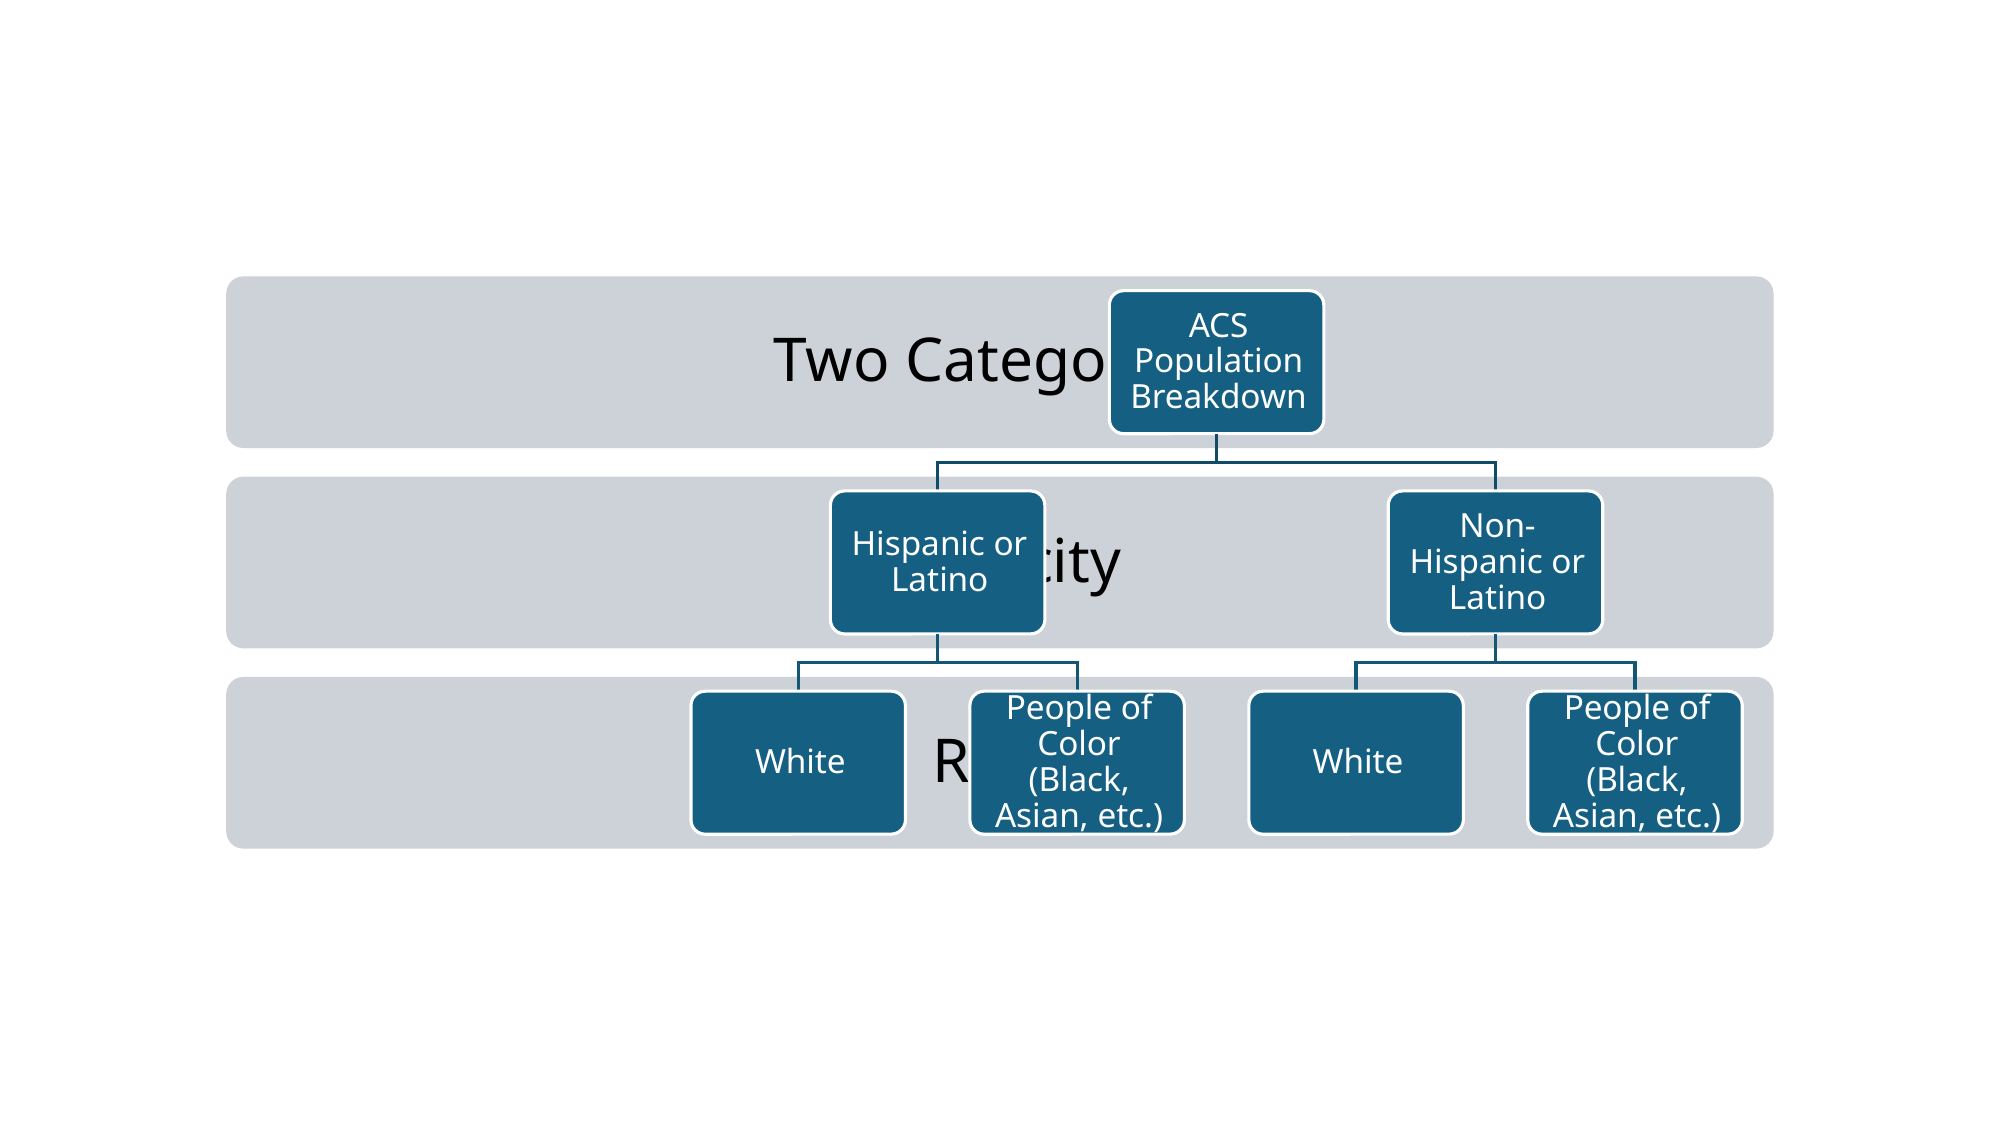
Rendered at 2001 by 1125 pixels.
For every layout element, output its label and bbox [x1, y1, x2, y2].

text_box [225, 111, 1775, 1014]
